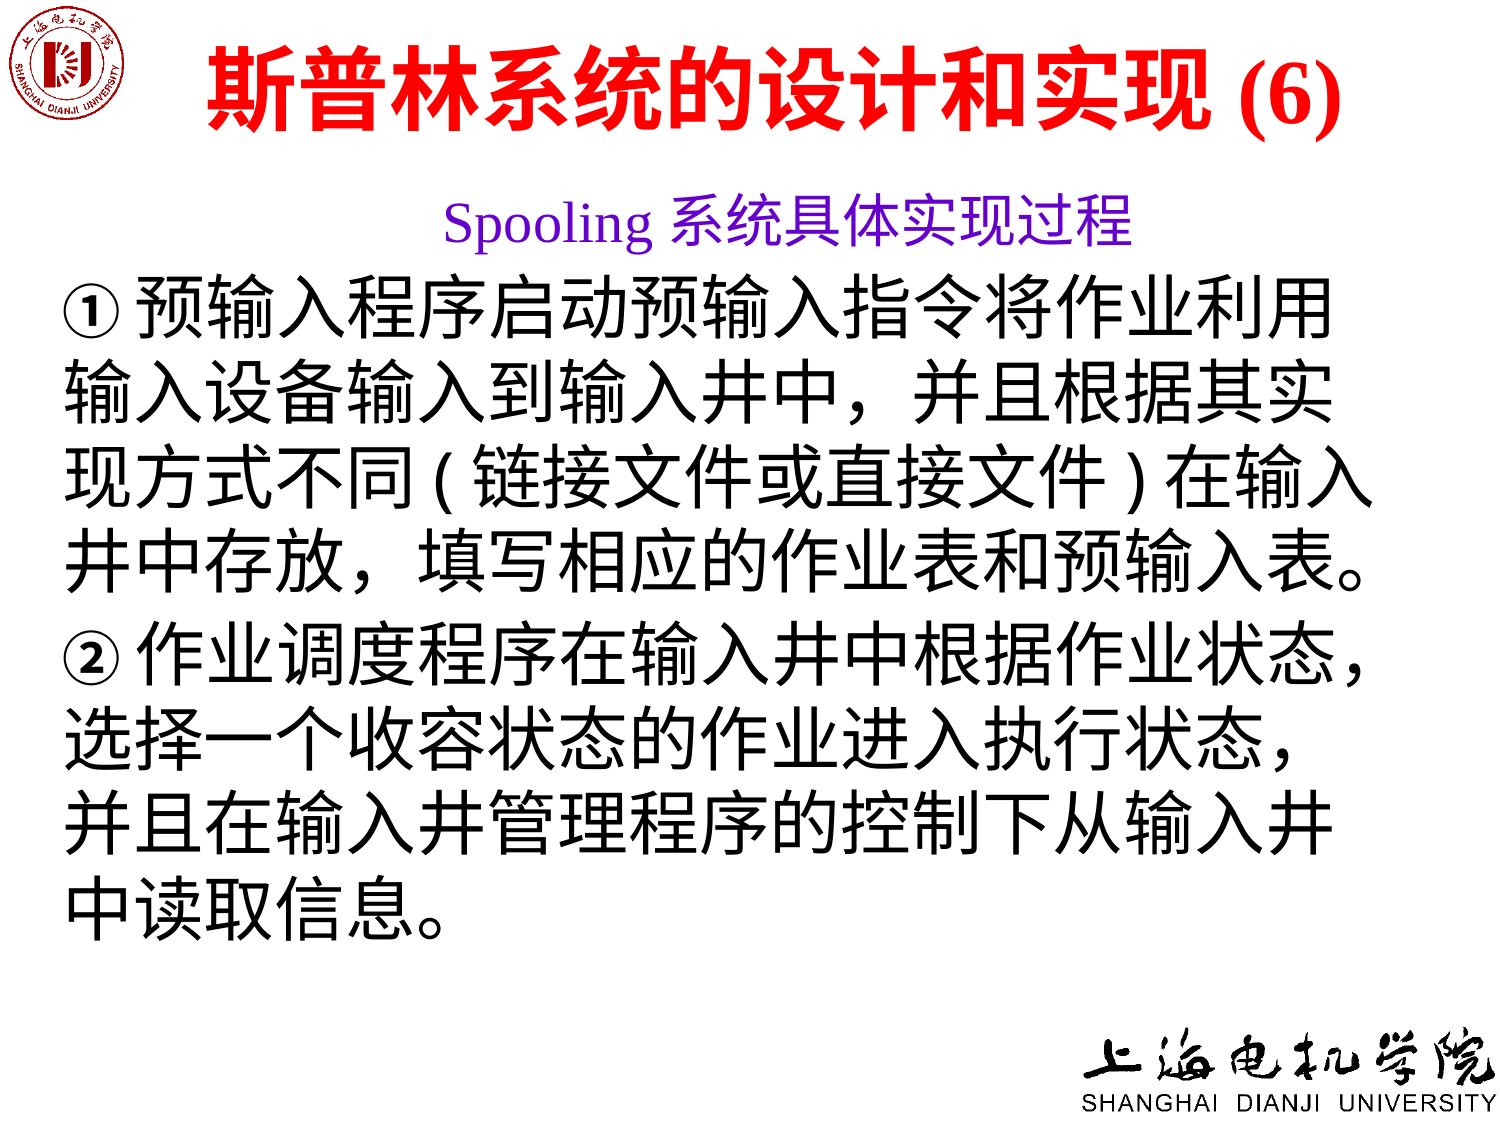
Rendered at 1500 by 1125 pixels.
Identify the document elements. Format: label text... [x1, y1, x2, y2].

picture [9, 6, 124, 120]
text_box ②作业调度程序在输入井中根据作业状态，选择一个收容状态的作业进入执行状态，并且在输入井管理程序的控制下从输入井中读取信息。 [62, 609, 1400, 949]
title 斯普林系统的设计和实现(6) Spooling系统具体实现过程 [137, 24, 1413, 258]
text_box ①预输入程序启动预输入指令将作业利用输入设备输入到输入井中，并且根据其实现方式不同(链接文件或直接文件)在输入井中存放，填写相应的作业表和预输入表。 [62, 262, 1400, 609]
picture [1079, 1023, 1500, 1114]
